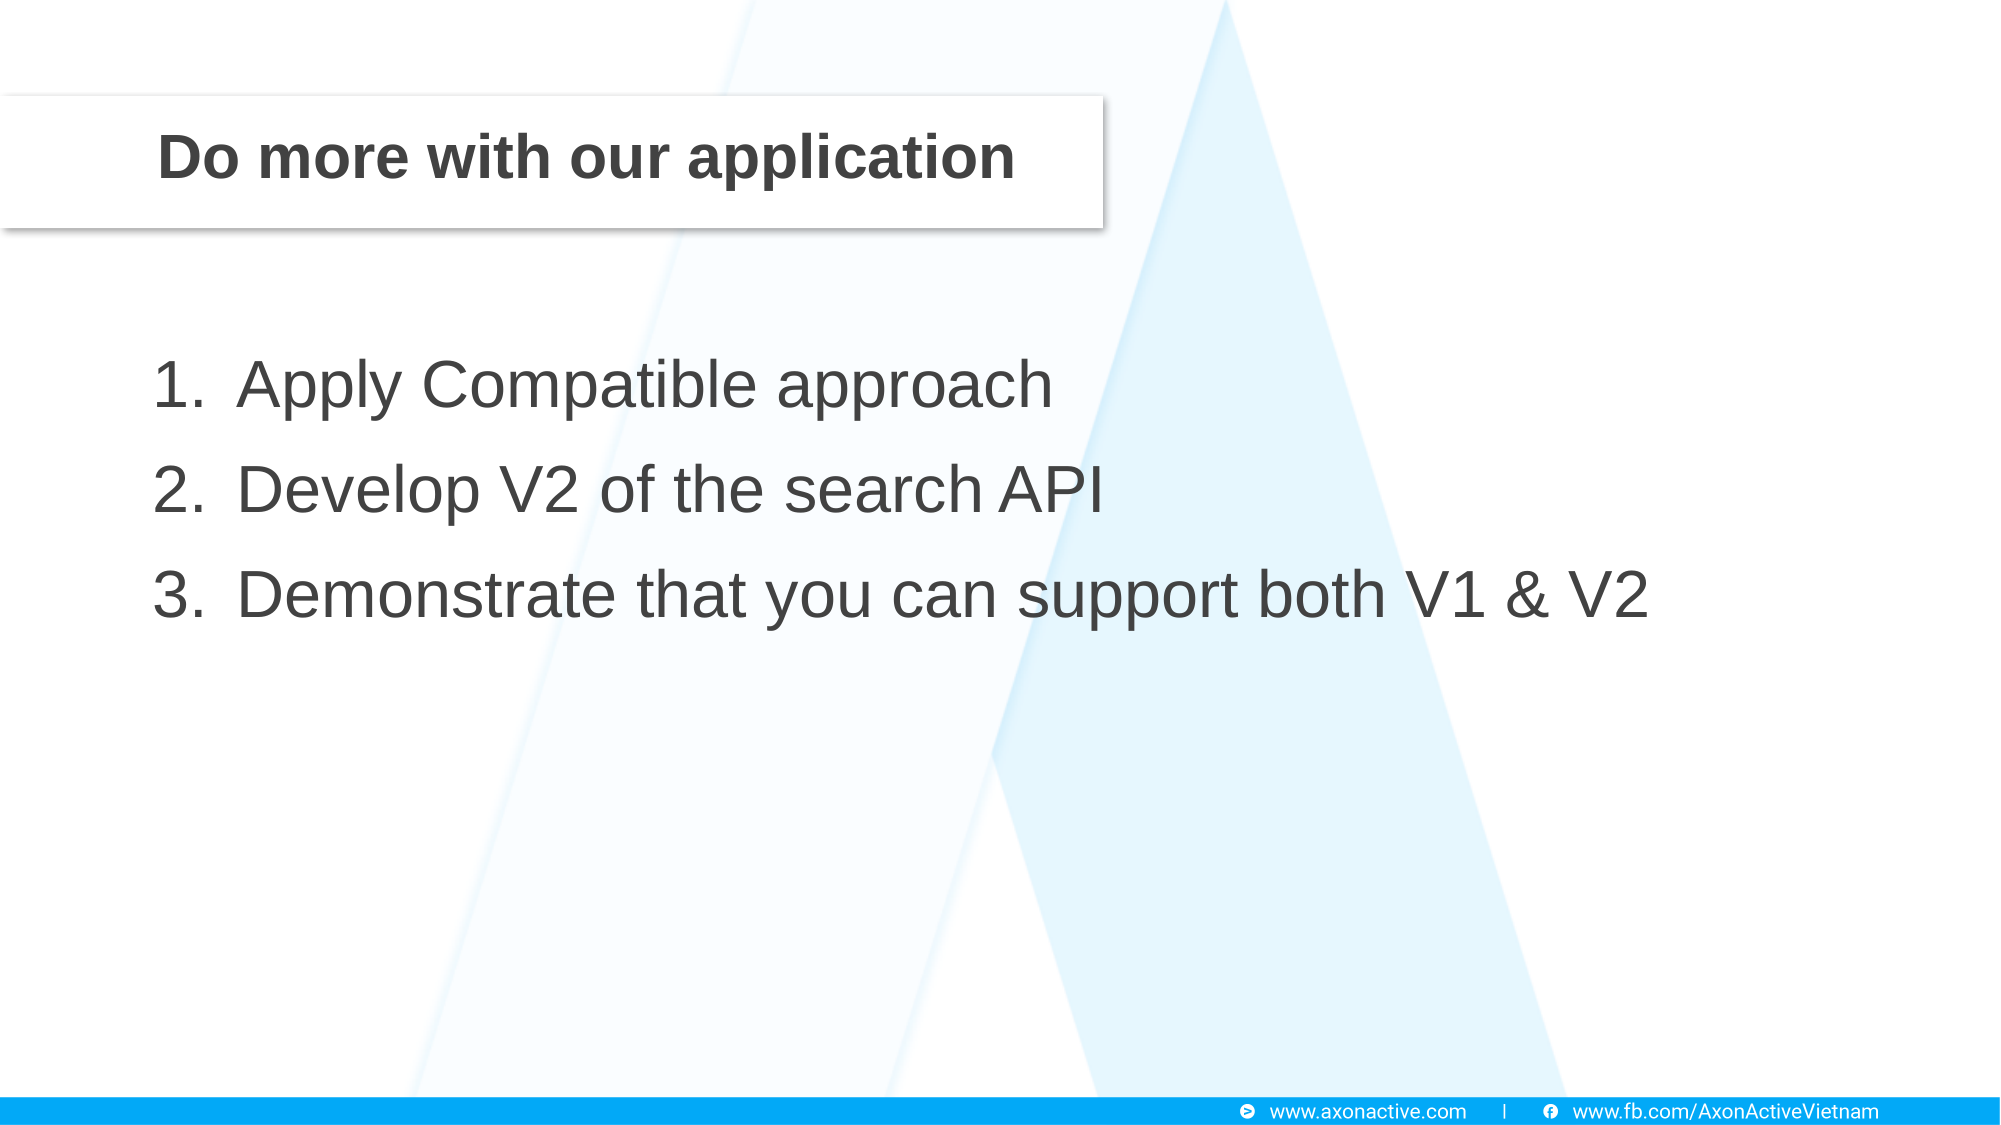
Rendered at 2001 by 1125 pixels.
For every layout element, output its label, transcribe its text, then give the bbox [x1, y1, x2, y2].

picture [0, 0, 2001, 1125]
title Do more with our application [137, 112, 1050, 200]
picture [1544, 1105, 1557, 1118]
list Apply Compatible approach Develop V2 of the search API Demonstrate that you can support both V1 & V2 [137, 333, 1775, 1013]
picture [1241, 1105, 1254, 1118]
